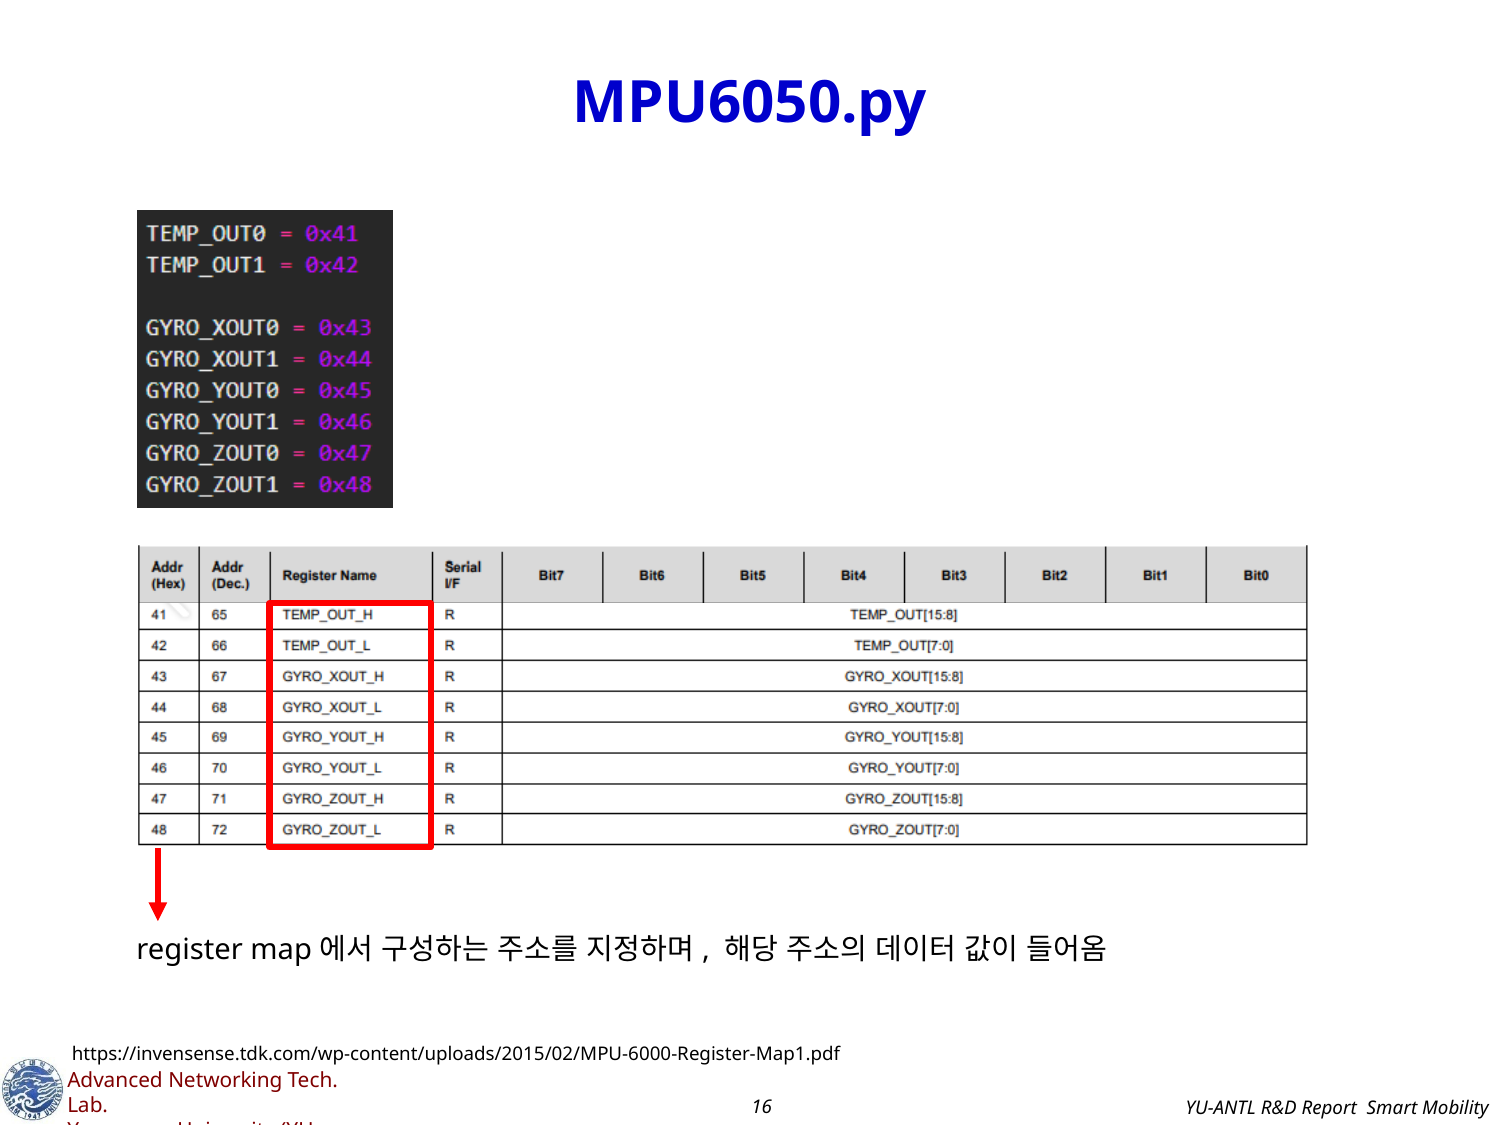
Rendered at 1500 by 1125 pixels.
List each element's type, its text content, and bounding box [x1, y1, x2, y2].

text_box register map에서 구성하는 주소를 지정하며, 해당 주소의 데이터 값이 들어옴 [121, 922, 1430, 973]
picture [0, 1057, 66, 1124]
picture [136, 544, 1309, 848]
picture [137, 210, 393, 508]
title MPU6050.py [74, 44, 1426, 154]
text_box https://invensense.tdk.com/wp-content/uploads/2015/02/MPU-6000-Register-Map1.pdf [57, 1034, 1413, 1072]
